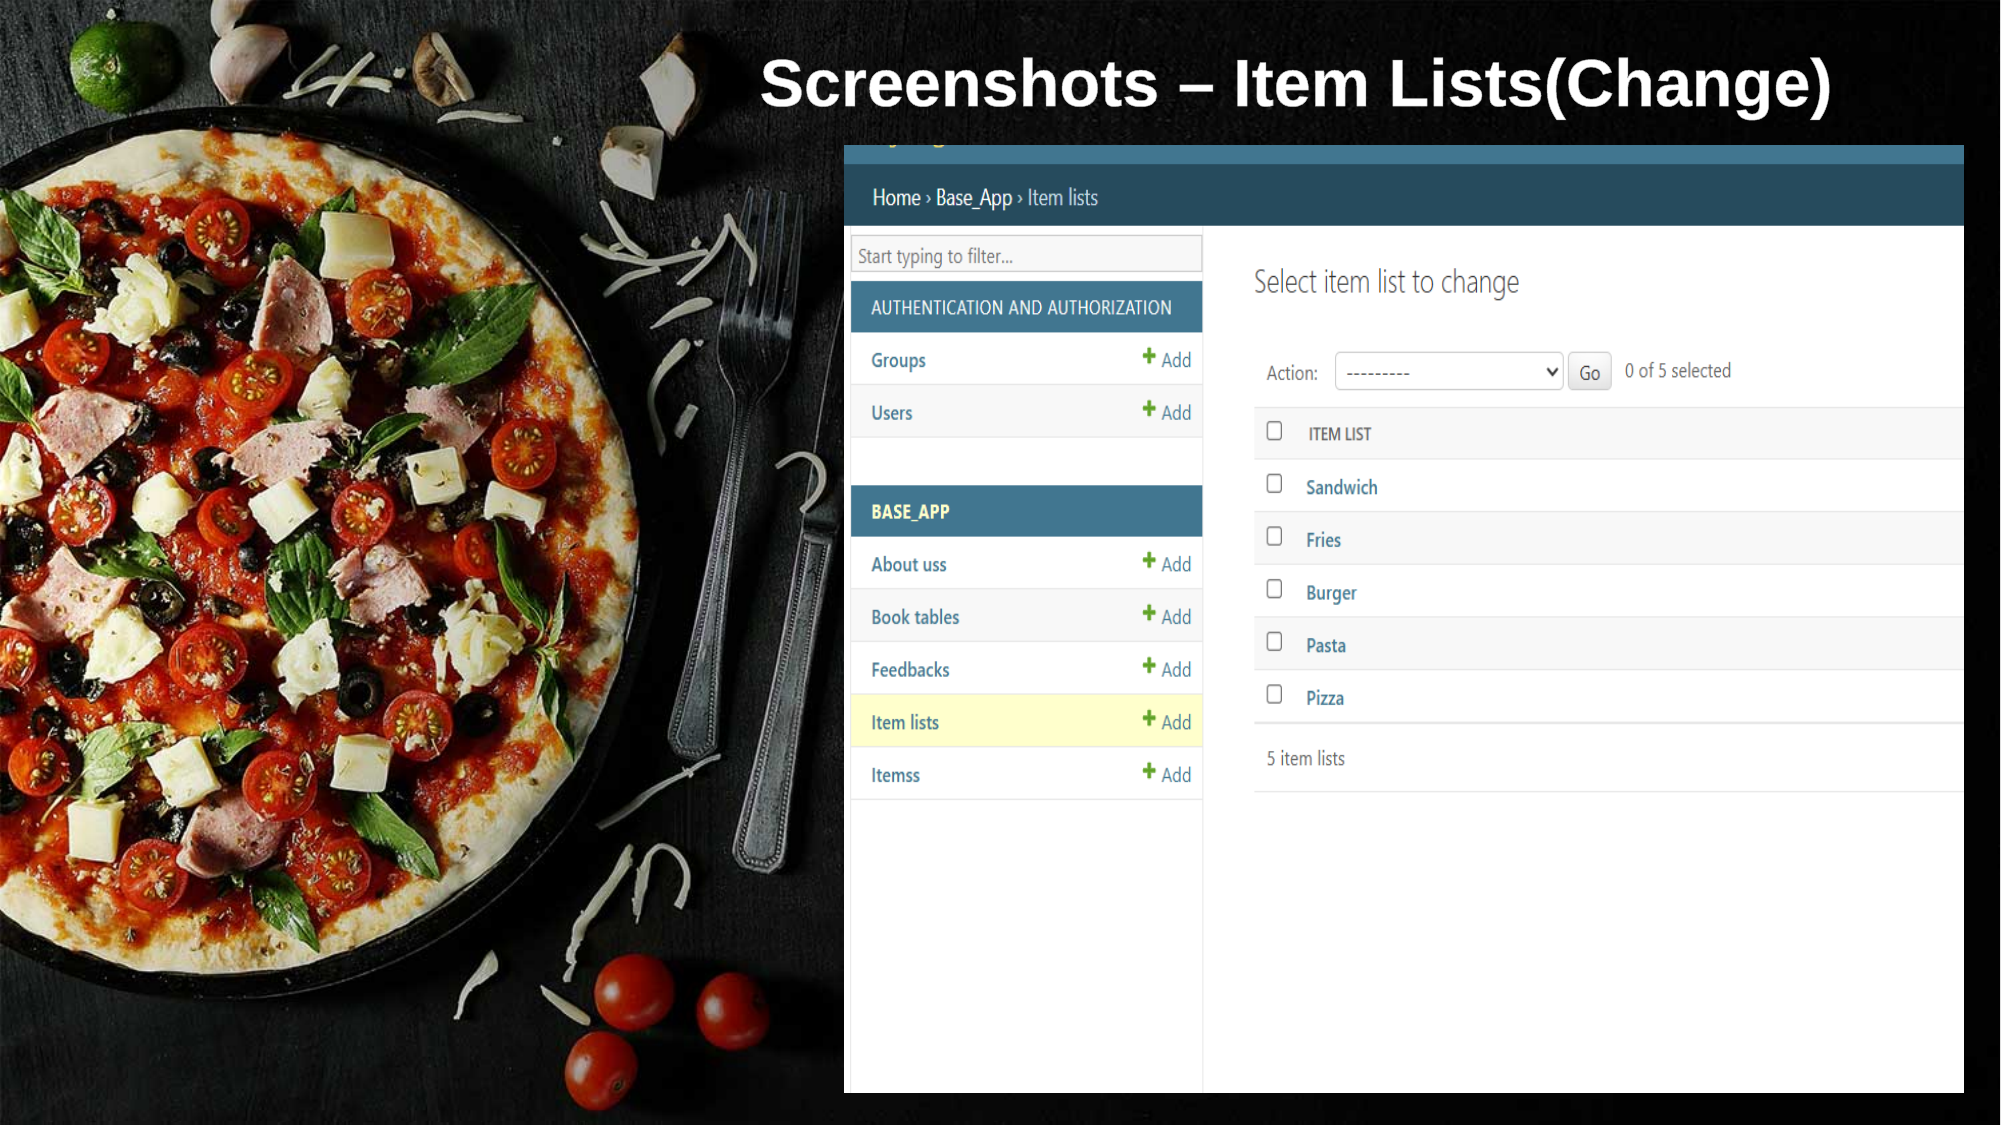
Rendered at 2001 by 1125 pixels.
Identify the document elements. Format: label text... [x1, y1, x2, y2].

picture [0, 0, 2001, 1125]
text_box Screenshots – Item Lists(Change) [744, 31, 2000, 163]
